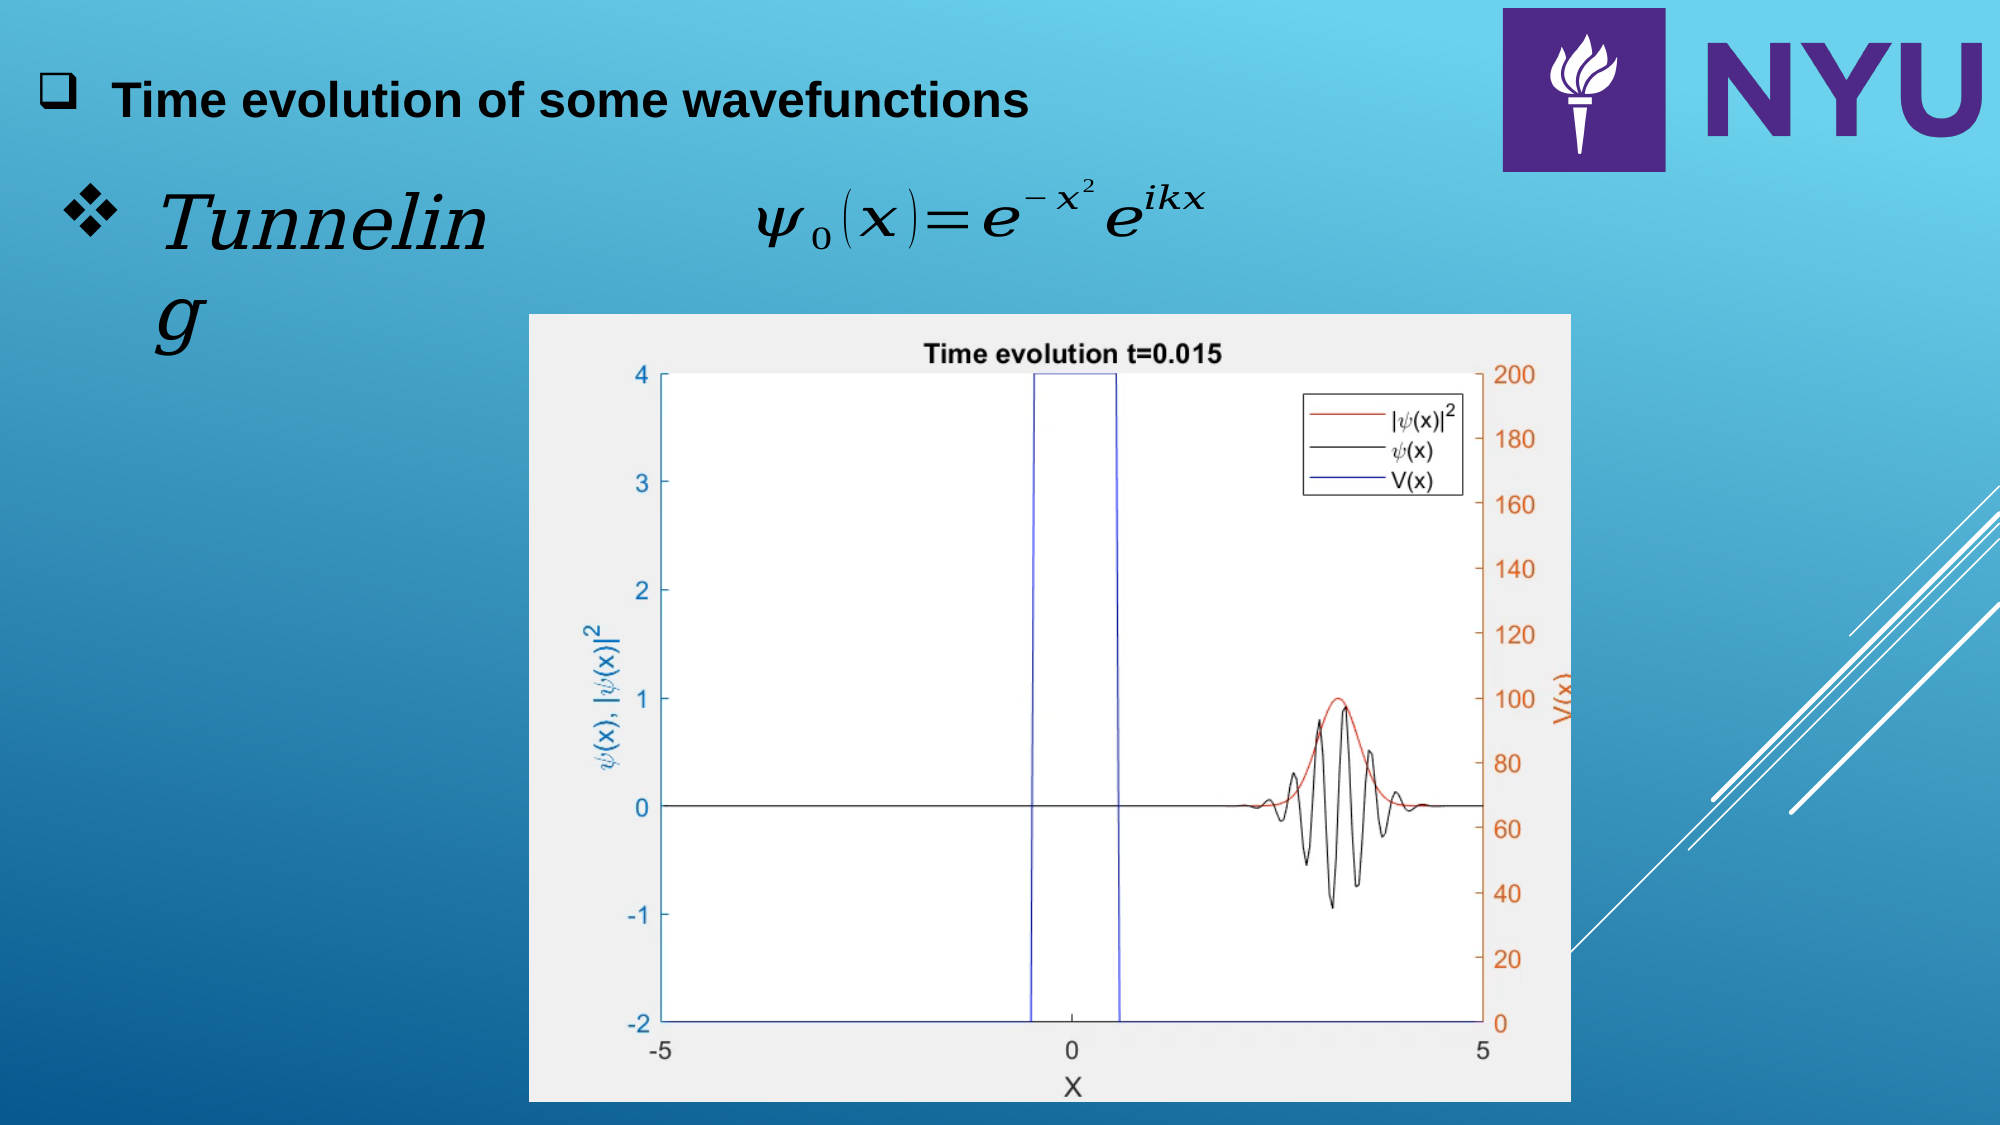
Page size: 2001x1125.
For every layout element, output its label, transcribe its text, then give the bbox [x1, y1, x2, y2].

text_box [528, 313, 1572, 1103]
picture [1502, 8, 1983, 172]
text_box Tunneling [42, 166, 525, 362]
text_box Time evolution of some wavefunctions [21, 0, 1046, 135]
